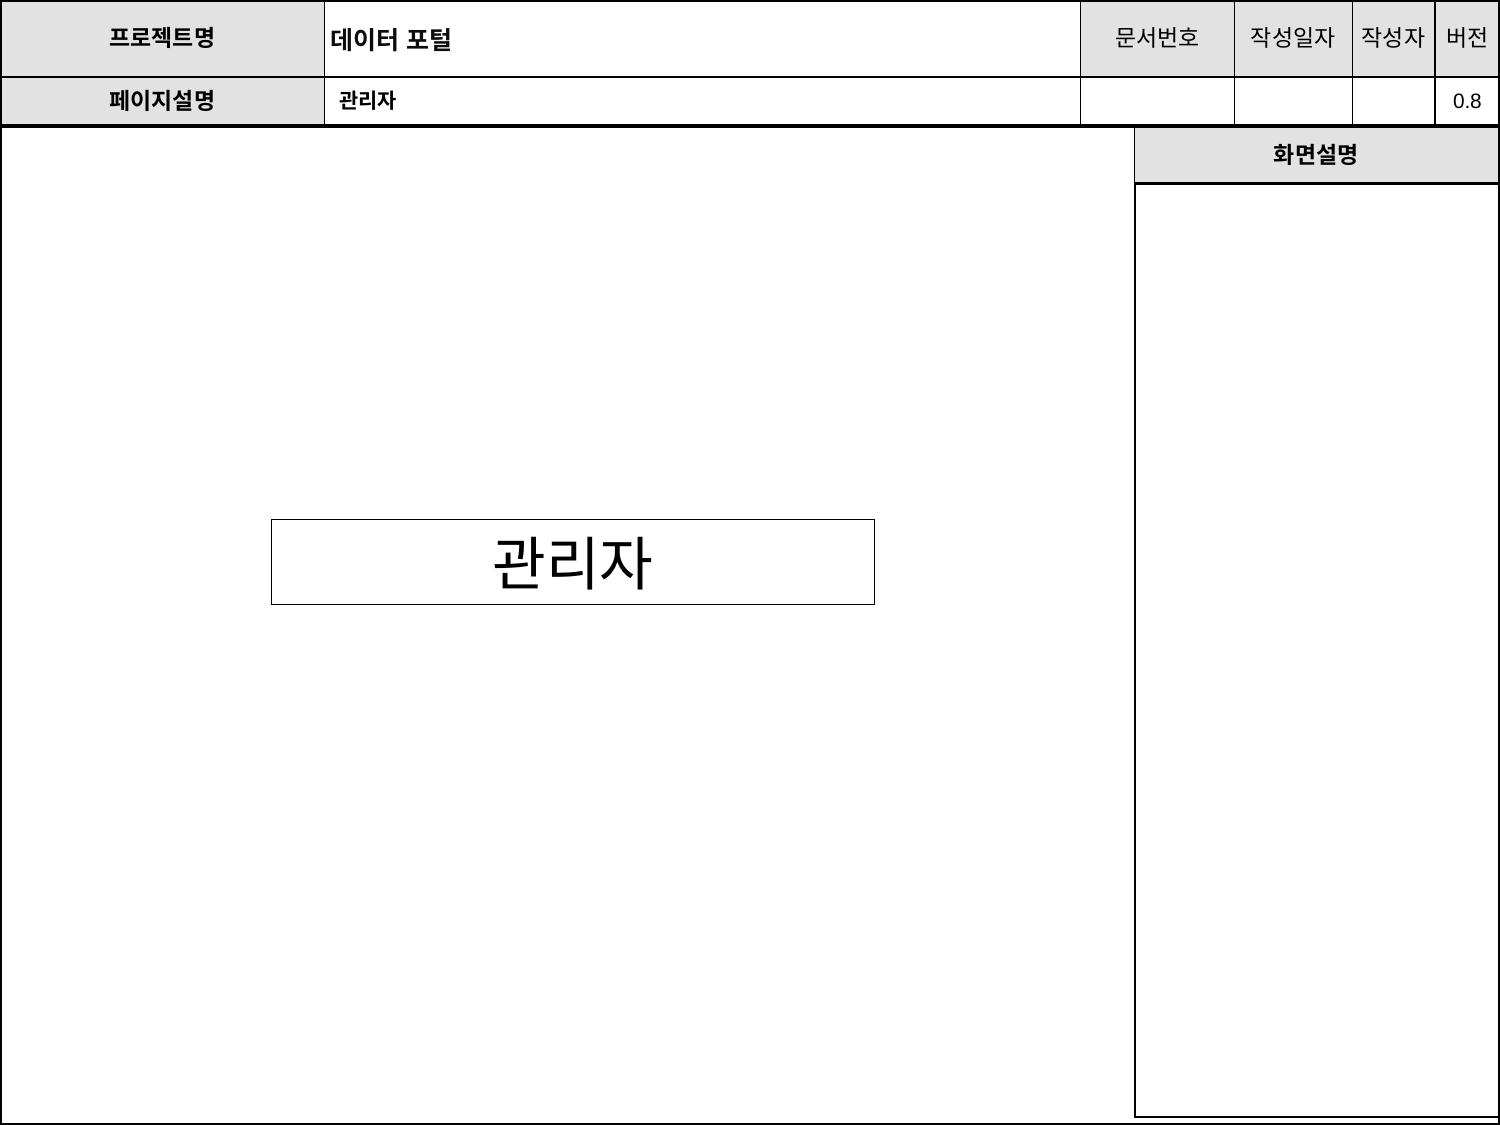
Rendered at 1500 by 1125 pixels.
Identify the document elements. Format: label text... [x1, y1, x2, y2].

text_box 관리자 [271, 519, 875, 605]
title 관리자 [324, 82, 1028, 118]
